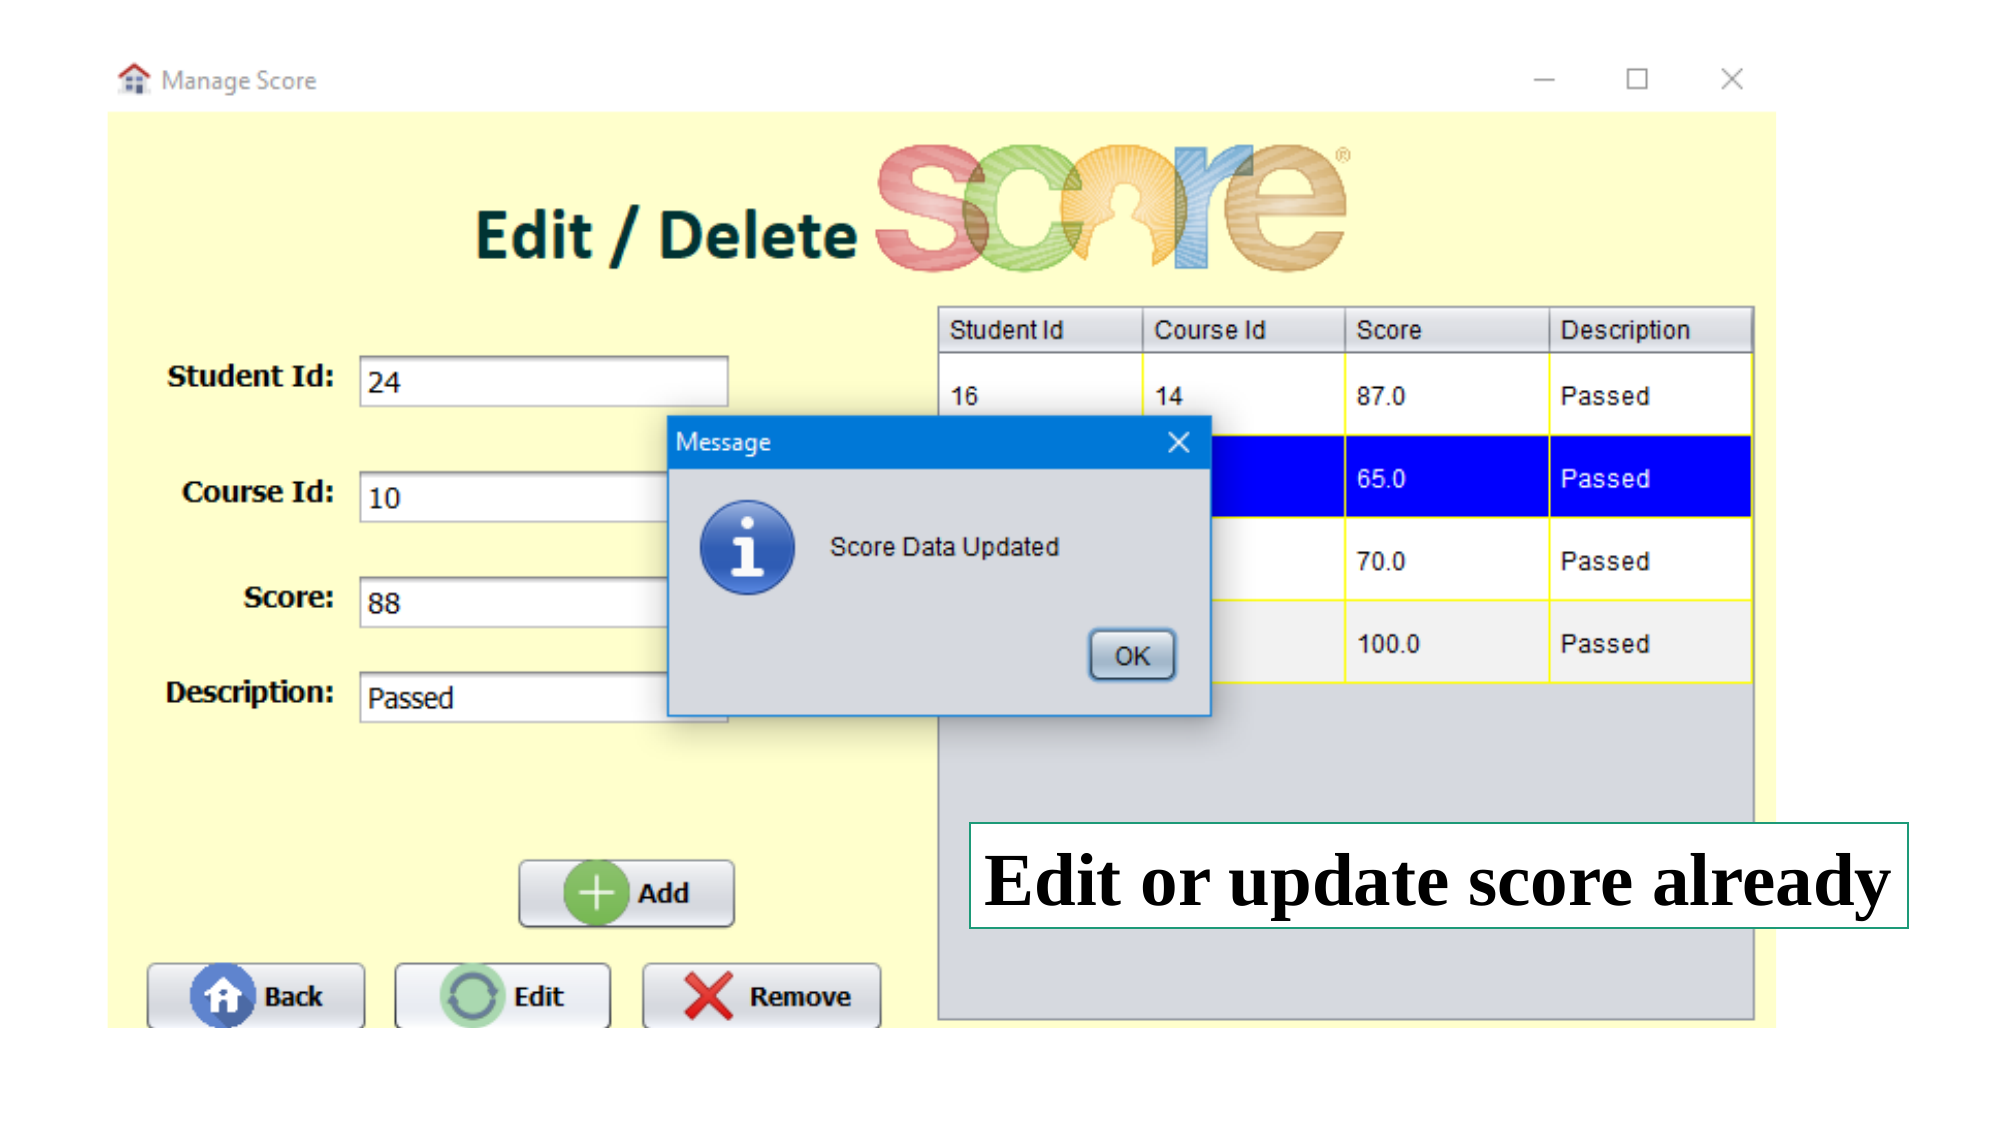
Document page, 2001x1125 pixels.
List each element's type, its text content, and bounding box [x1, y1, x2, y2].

picture [107, 56, 1777, 1028]
text_box Edit or update score already [1777, 822, 1909, 929]
